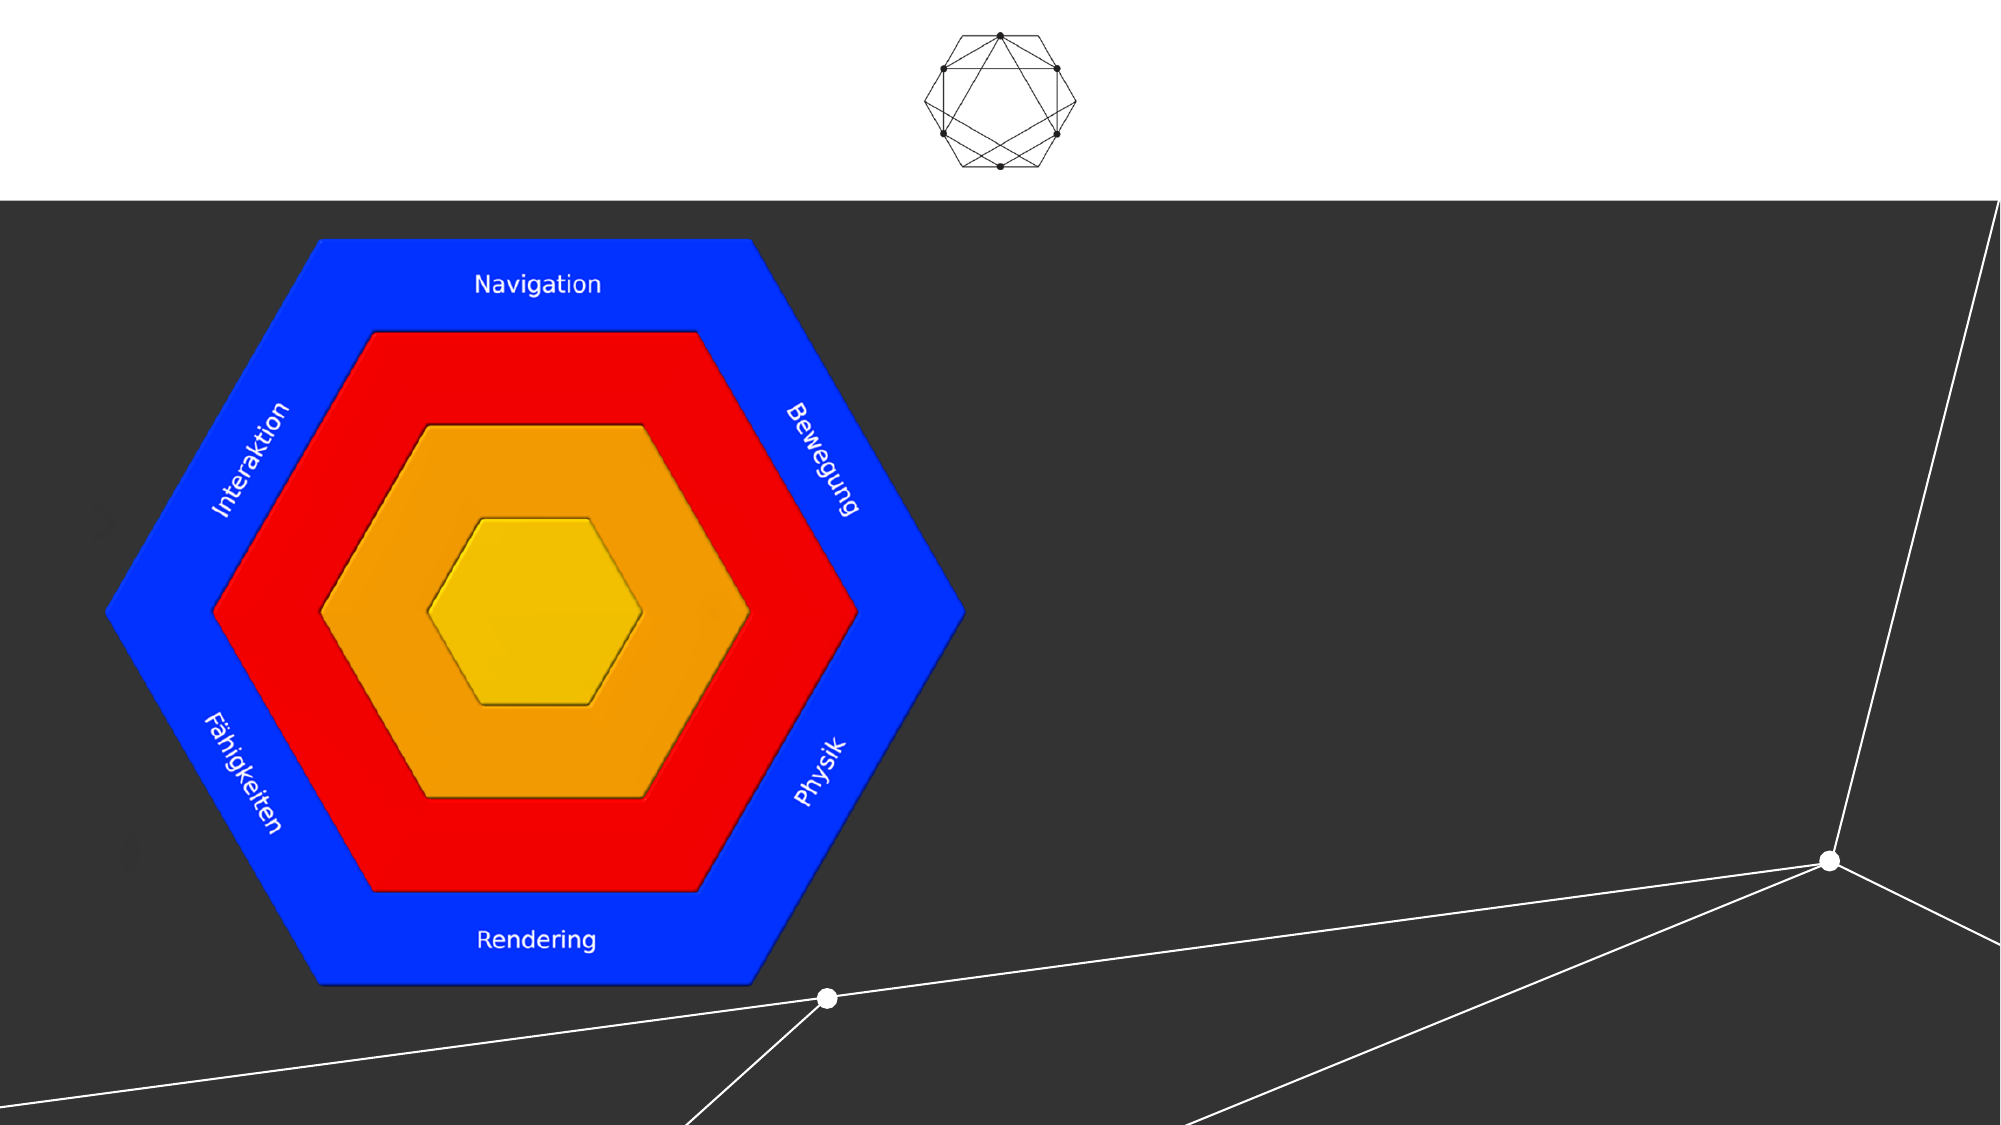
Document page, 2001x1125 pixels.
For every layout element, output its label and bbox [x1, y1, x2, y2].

picture [92, 219, 985, 1002]
picture [923, 32, 1077, 170]
